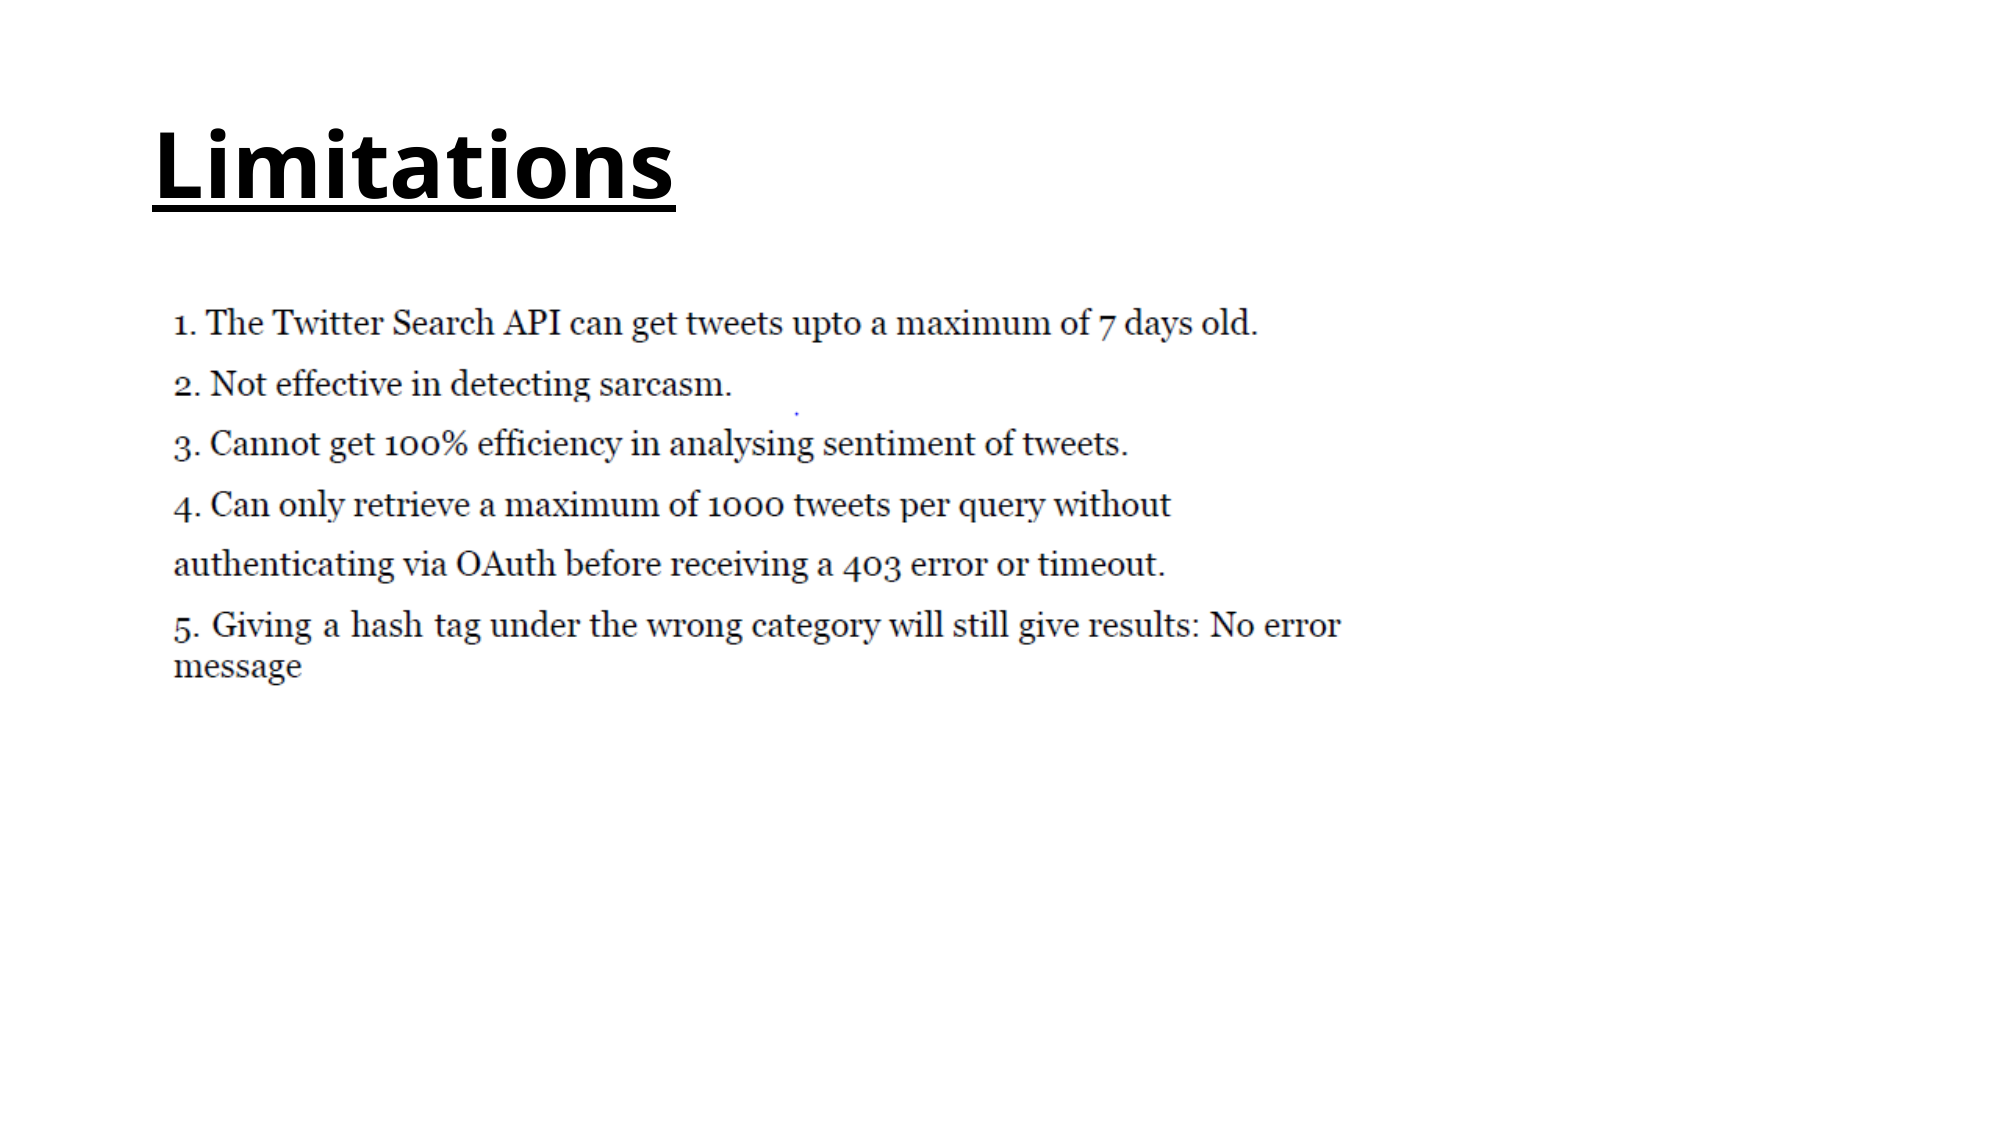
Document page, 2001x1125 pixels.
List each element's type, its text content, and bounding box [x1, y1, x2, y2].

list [158, 252, 1359, 709]
title Limitations [137, 59, 1863, 278]
